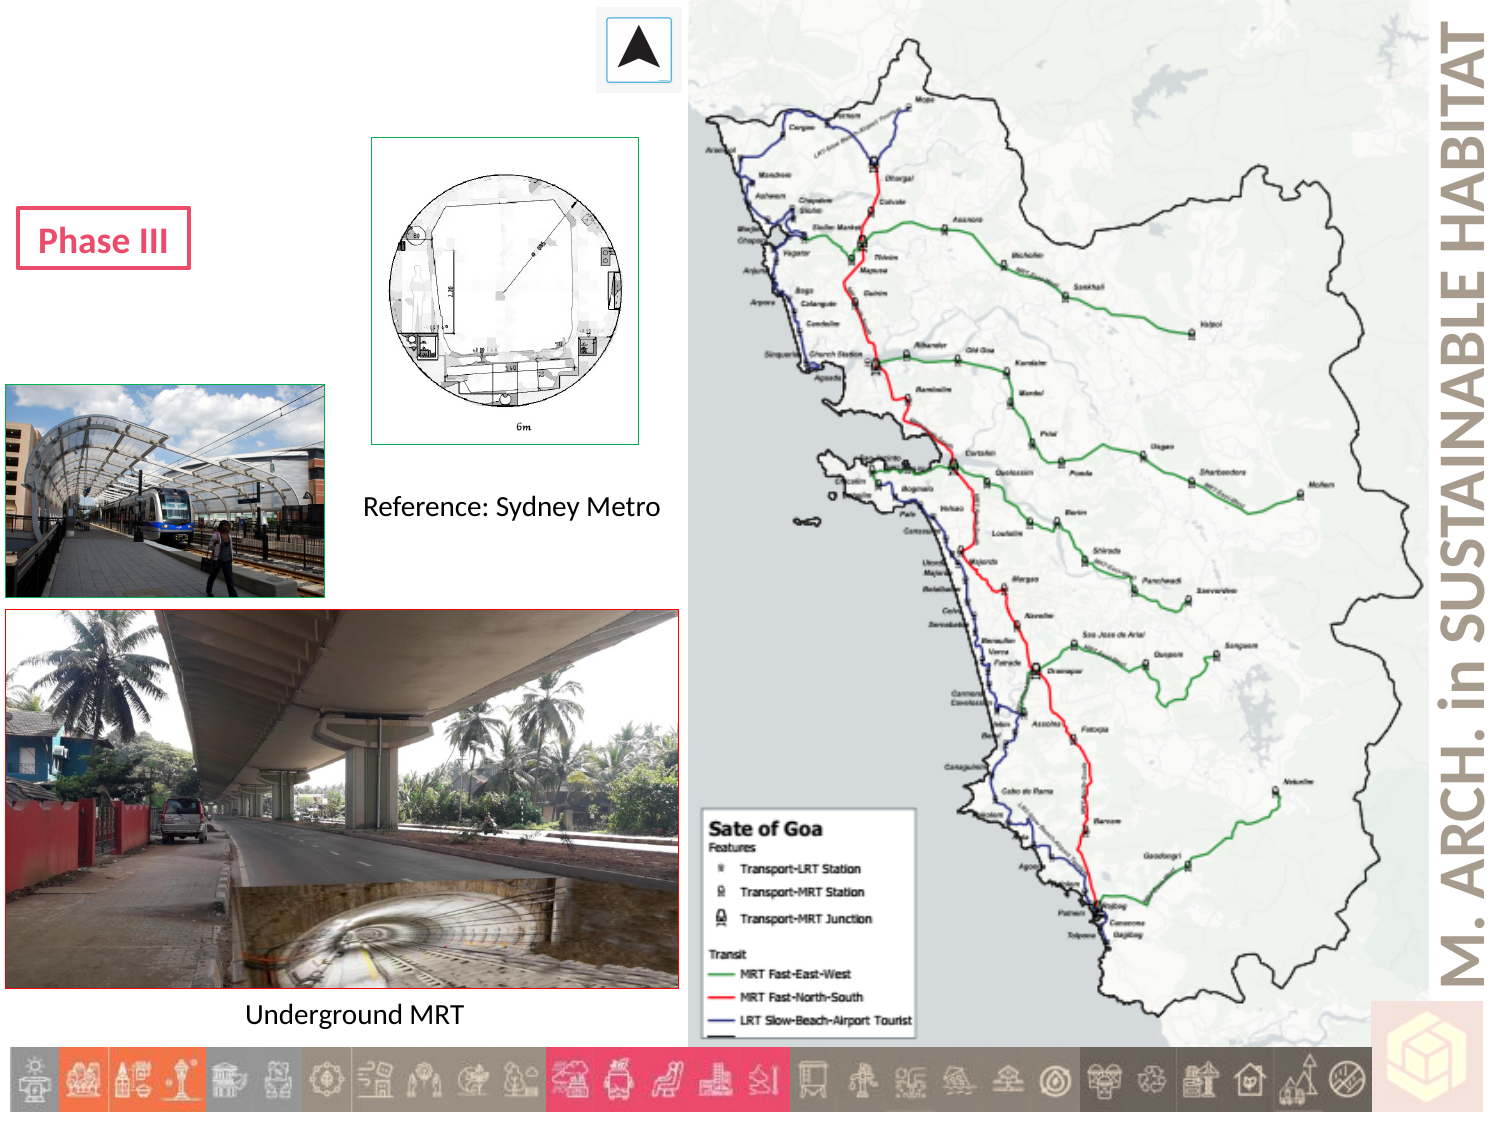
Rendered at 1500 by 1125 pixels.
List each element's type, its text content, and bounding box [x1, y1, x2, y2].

picture [5, 609, 679, 989]
picture [545, 0, 1483, 1113]
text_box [10, 1047, 58, 1113]
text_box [206, 1047, 545, 1113]
text_box Underground MRT [230, 998, 563, 1038]
picture [59, 1047, 206, 1113]
picture [596, 7, 682, 93]
picture [5, 384, 325, 598]
text_box Reference: Sydney Metro [348, 479, 681, 530]
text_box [790, 1047, 1372, 1113]
picture [371, 137, 640, 446]
text_box Phase III [16, 206, 191, 270]
text_box M. ARCH. in SUSTAINABLE HABITAT [1431, 0, 1500, 1019]
